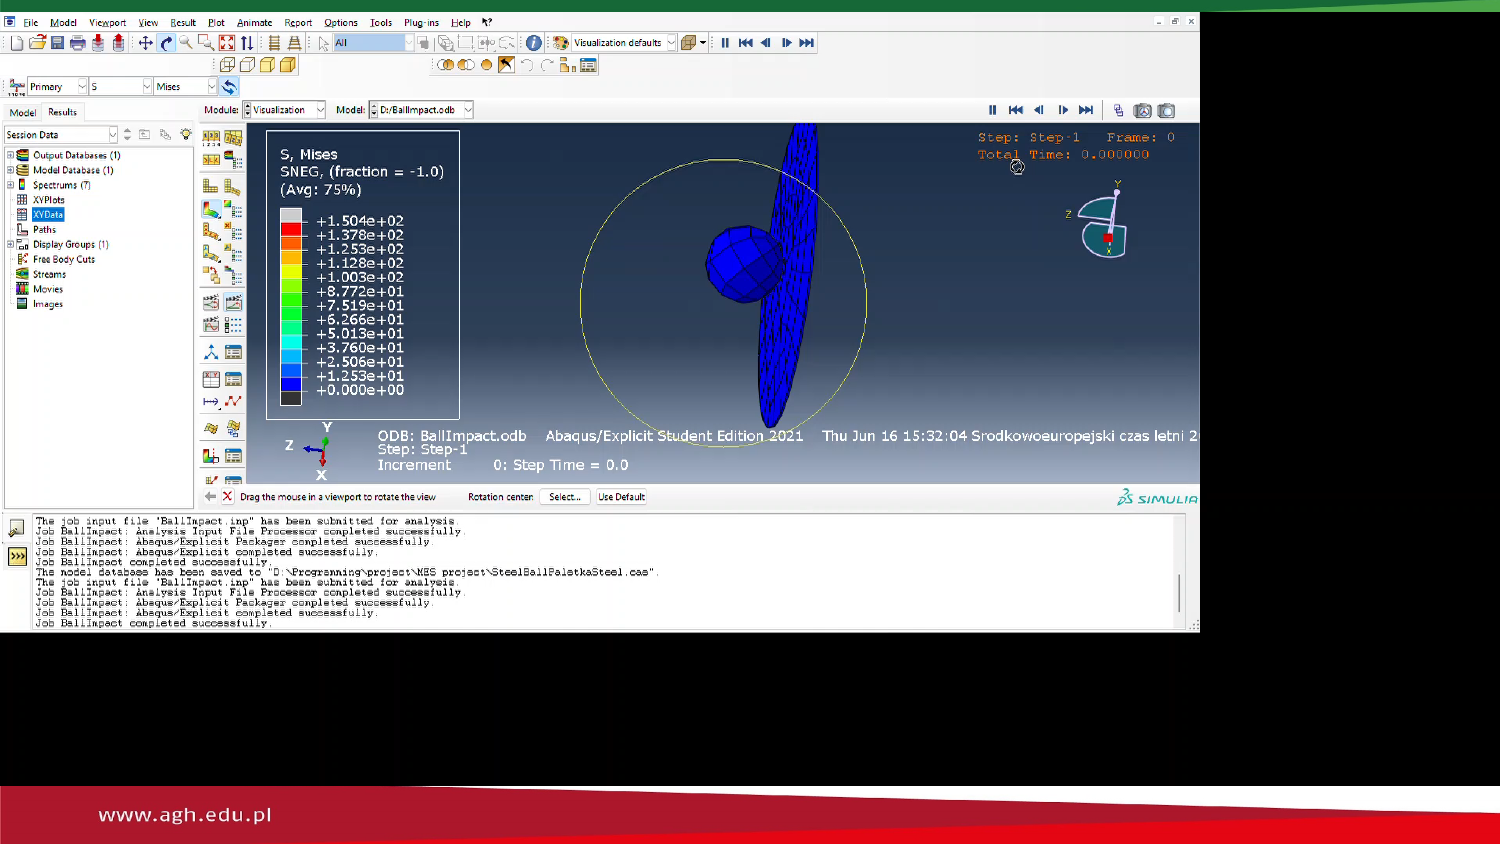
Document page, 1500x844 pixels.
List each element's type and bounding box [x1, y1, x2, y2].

picture [0, 787, 1500, 844]
picture [0, 0, 1500, 11]
text_box [0, 11, 1500, 787]
